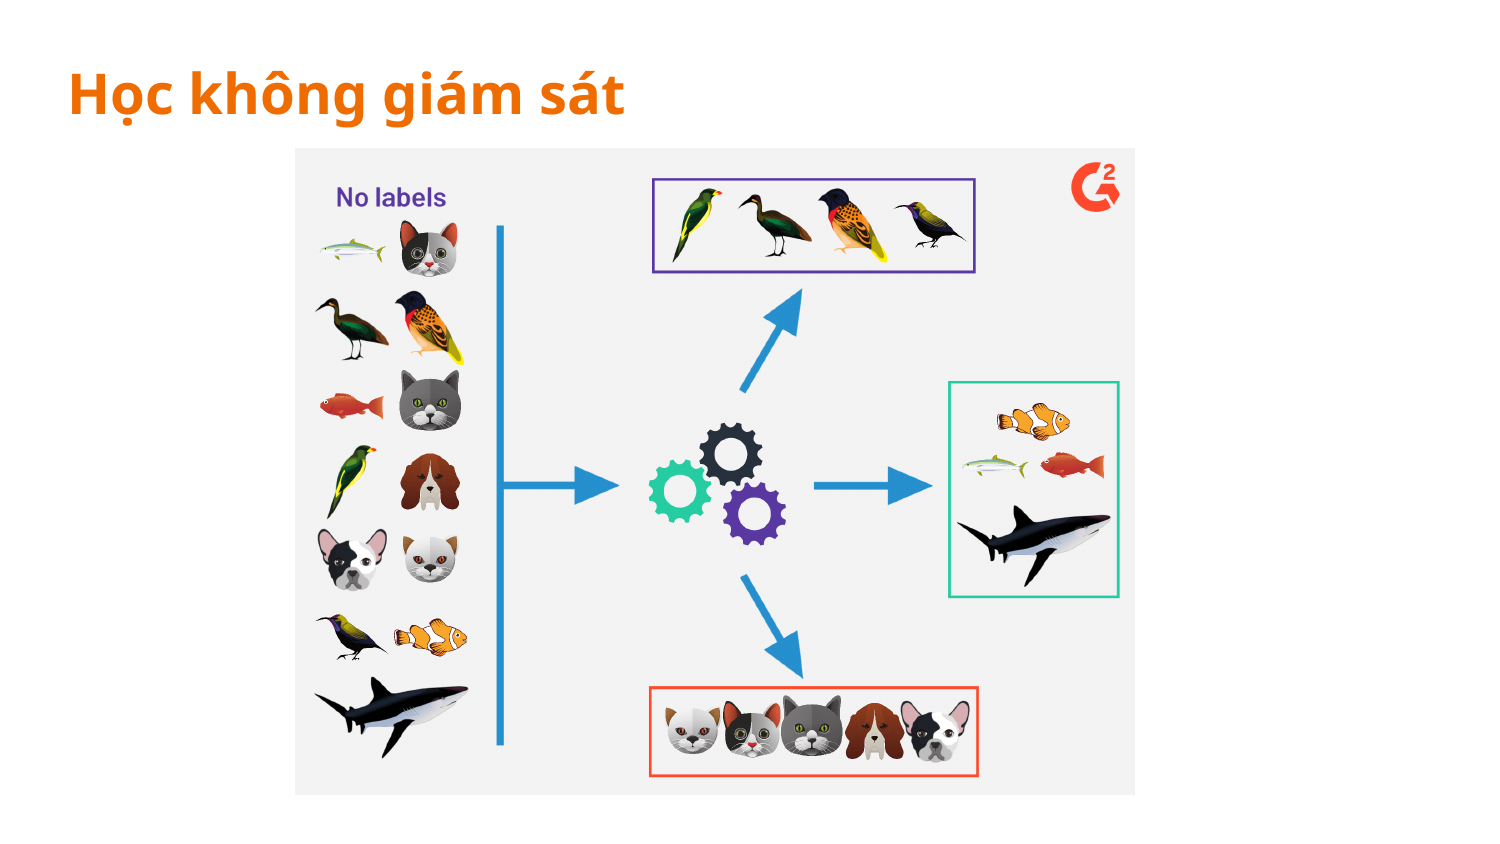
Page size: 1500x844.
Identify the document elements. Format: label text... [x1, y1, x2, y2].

picture [294, 148, 1136, 795]
text_box Học không giám sát [52, 43, 1450, 142]
